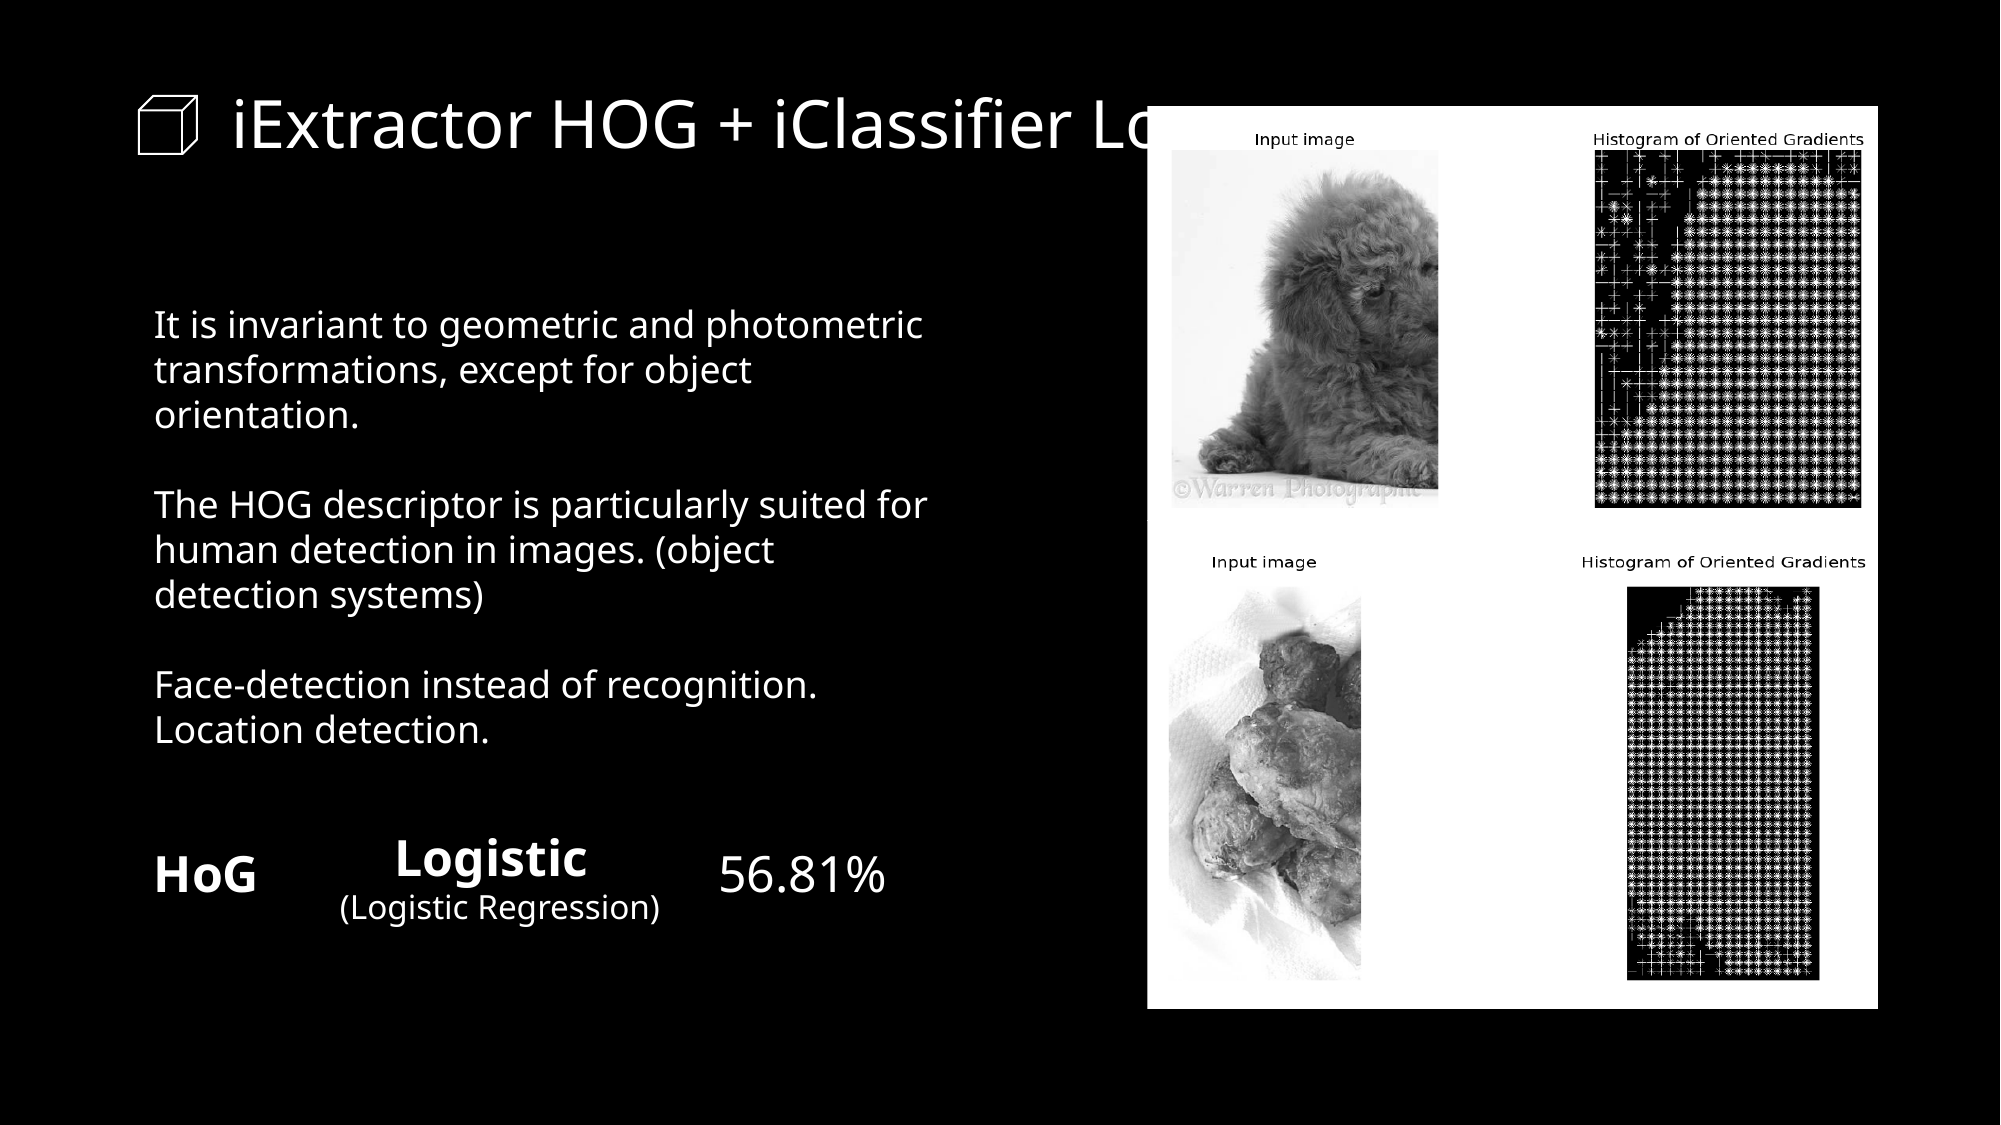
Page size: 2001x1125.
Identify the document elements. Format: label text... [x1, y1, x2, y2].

picture [1147, 106, 1878, 1009]
text_box It is invariant to geometric and photometric transformations, except for object orientation. The HOG descriptor is particularly suited for human detection in images. (object detection systems) Face-detection instead of recognition. Location detection. [138, 293, 949, 894]
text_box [138, 819, 903, 936]
text_box [137, 94, 198, 155]
text_box iExtractor HOG + iClassifier Log [216, 87, 1286, 167]
